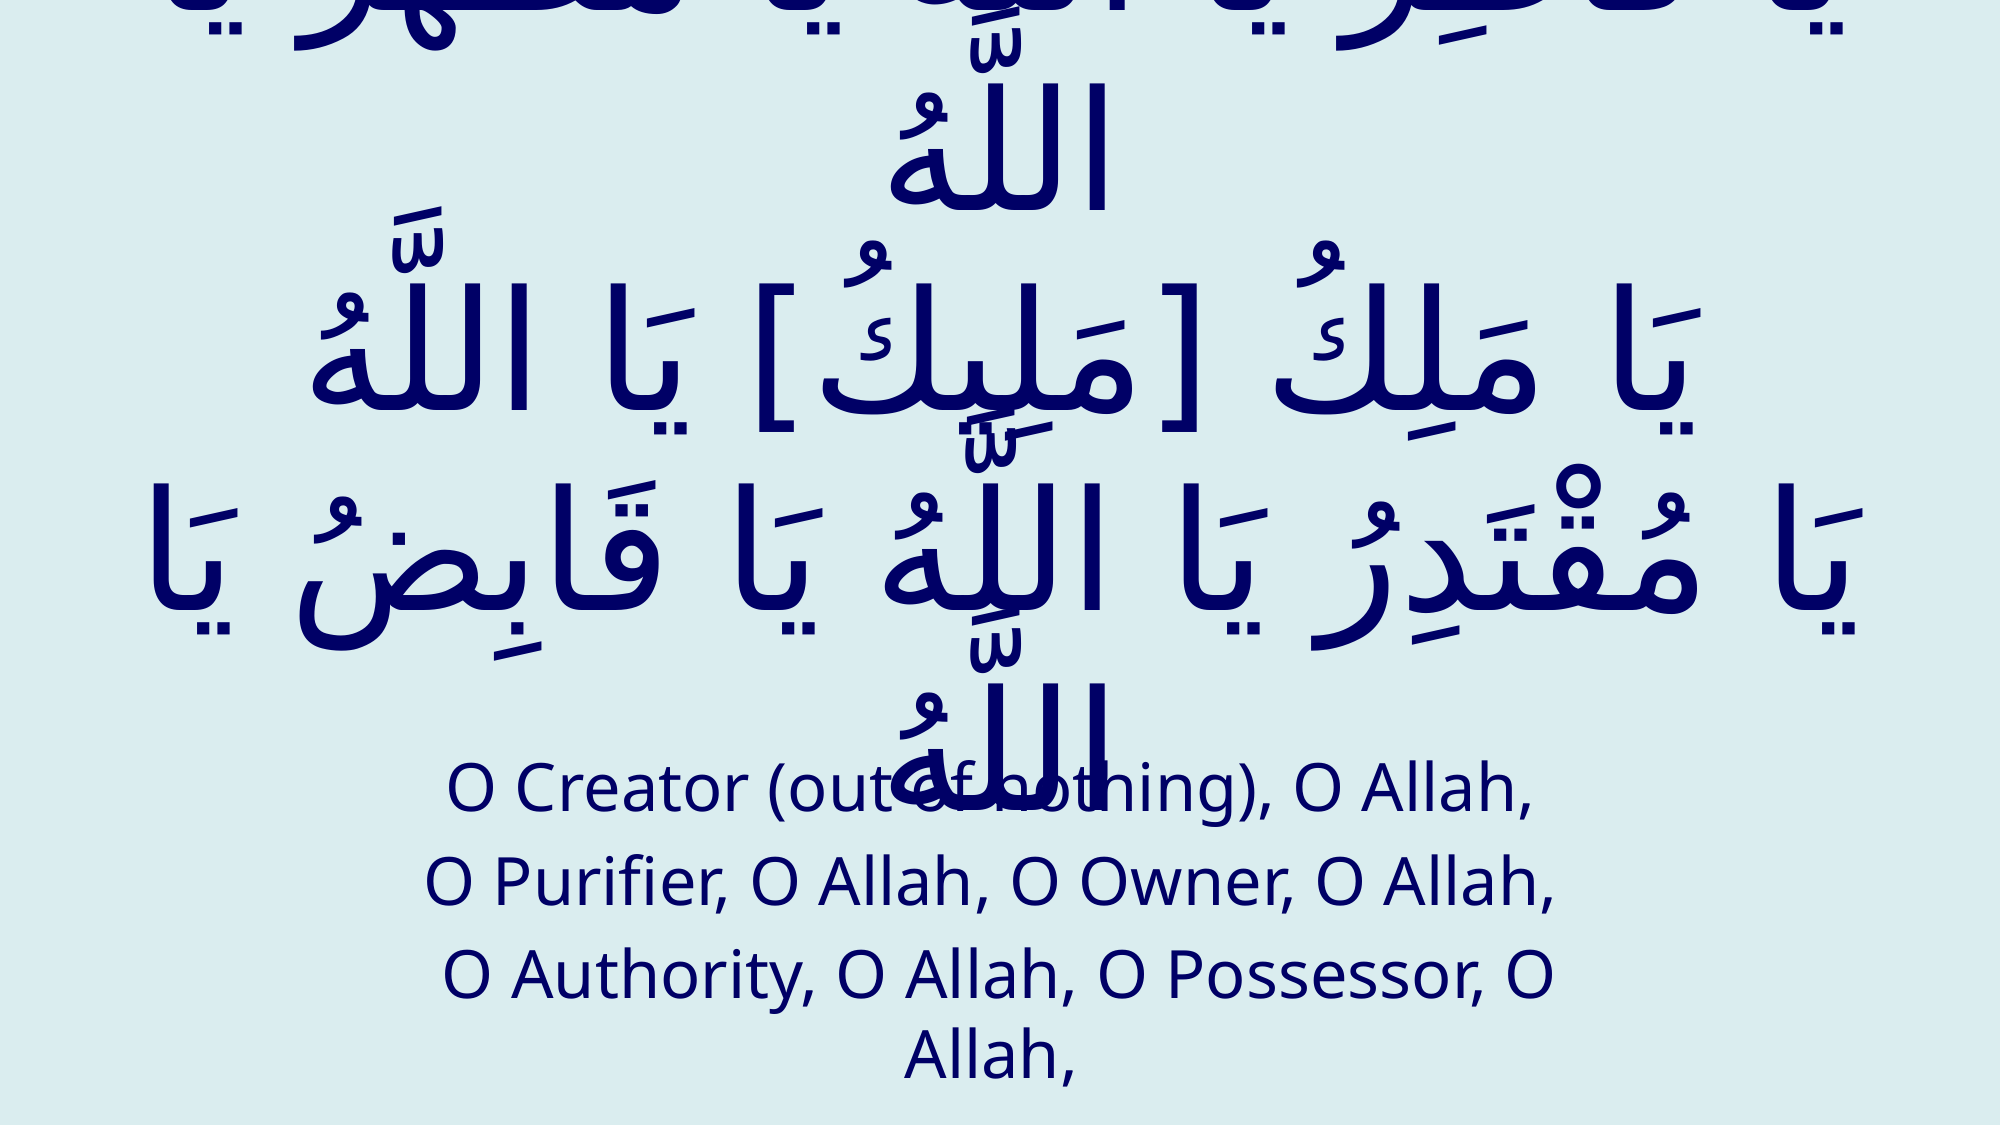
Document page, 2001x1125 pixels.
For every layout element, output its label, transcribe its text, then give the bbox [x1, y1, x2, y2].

title يَا فَاطِرُ يَا اللَّهُ يَا مُطَهِّرُ يَا اللَّهُ يَا مَلِكُ [مَلِيكُ‏] يَا اللَّهُ يَا مُقْتَدِرُ يَا اللَّهُ يَا قَابِضُ يَا اللَّهُ‏ [0, 249, 2000, 438]
list O Creator (out of nothing), O Allah, O Purifier, O Allah, O Owner, O Allah, O Authority, O Allah, O Possessor, O Allah, [356, 737, 1644, 1050]
